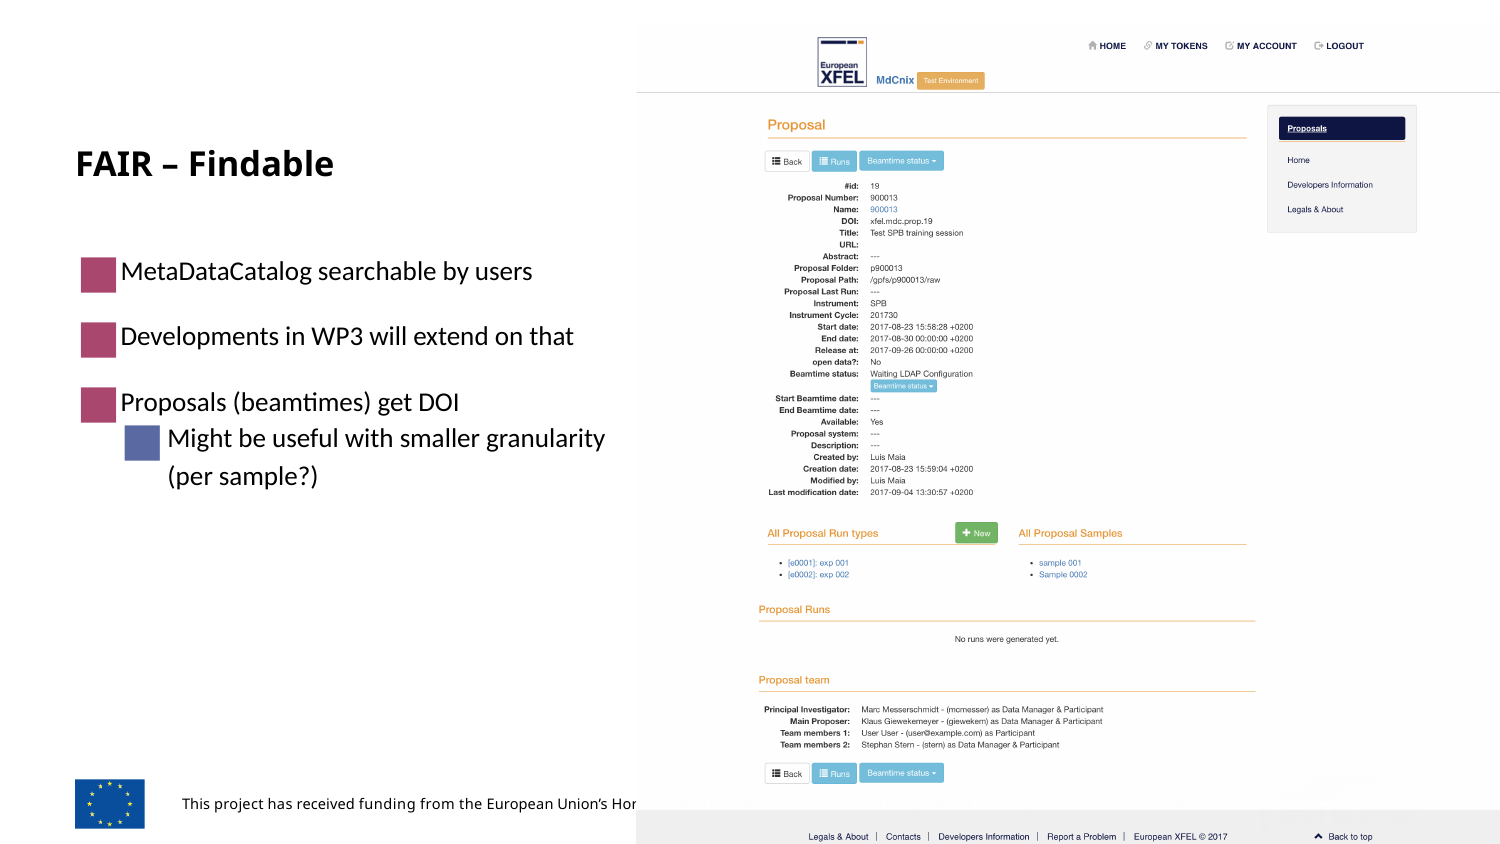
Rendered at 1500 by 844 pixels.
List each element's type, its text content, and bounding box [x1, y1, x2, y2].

title FAIR – Findable [75, 87, 636, 184]
picture [0, 19, 1500, 844]
list MetaDataCatalog searchable by users Developments in WP3 will extend on that Proposals (beamtimes) get DOI Might be useful with smaller granularity (per sample?) F1. (Meta)data are assigned a globally unique and persistent identifier Internal DOI created per proposal, published when made public F2. Data are described with rich metadata No standardised list of required metadata Frequently missing key information (e.g. detector distance) F3. Metadata clearly and explicitly include the identifier of the data they describe F4. (Meta)data are registered or indexed in a searchable resource Partially, metadata is searchable by proposal title, but not by contents of metadata (e.g. cannot search by sample name) [76, 249, 624, 728]
